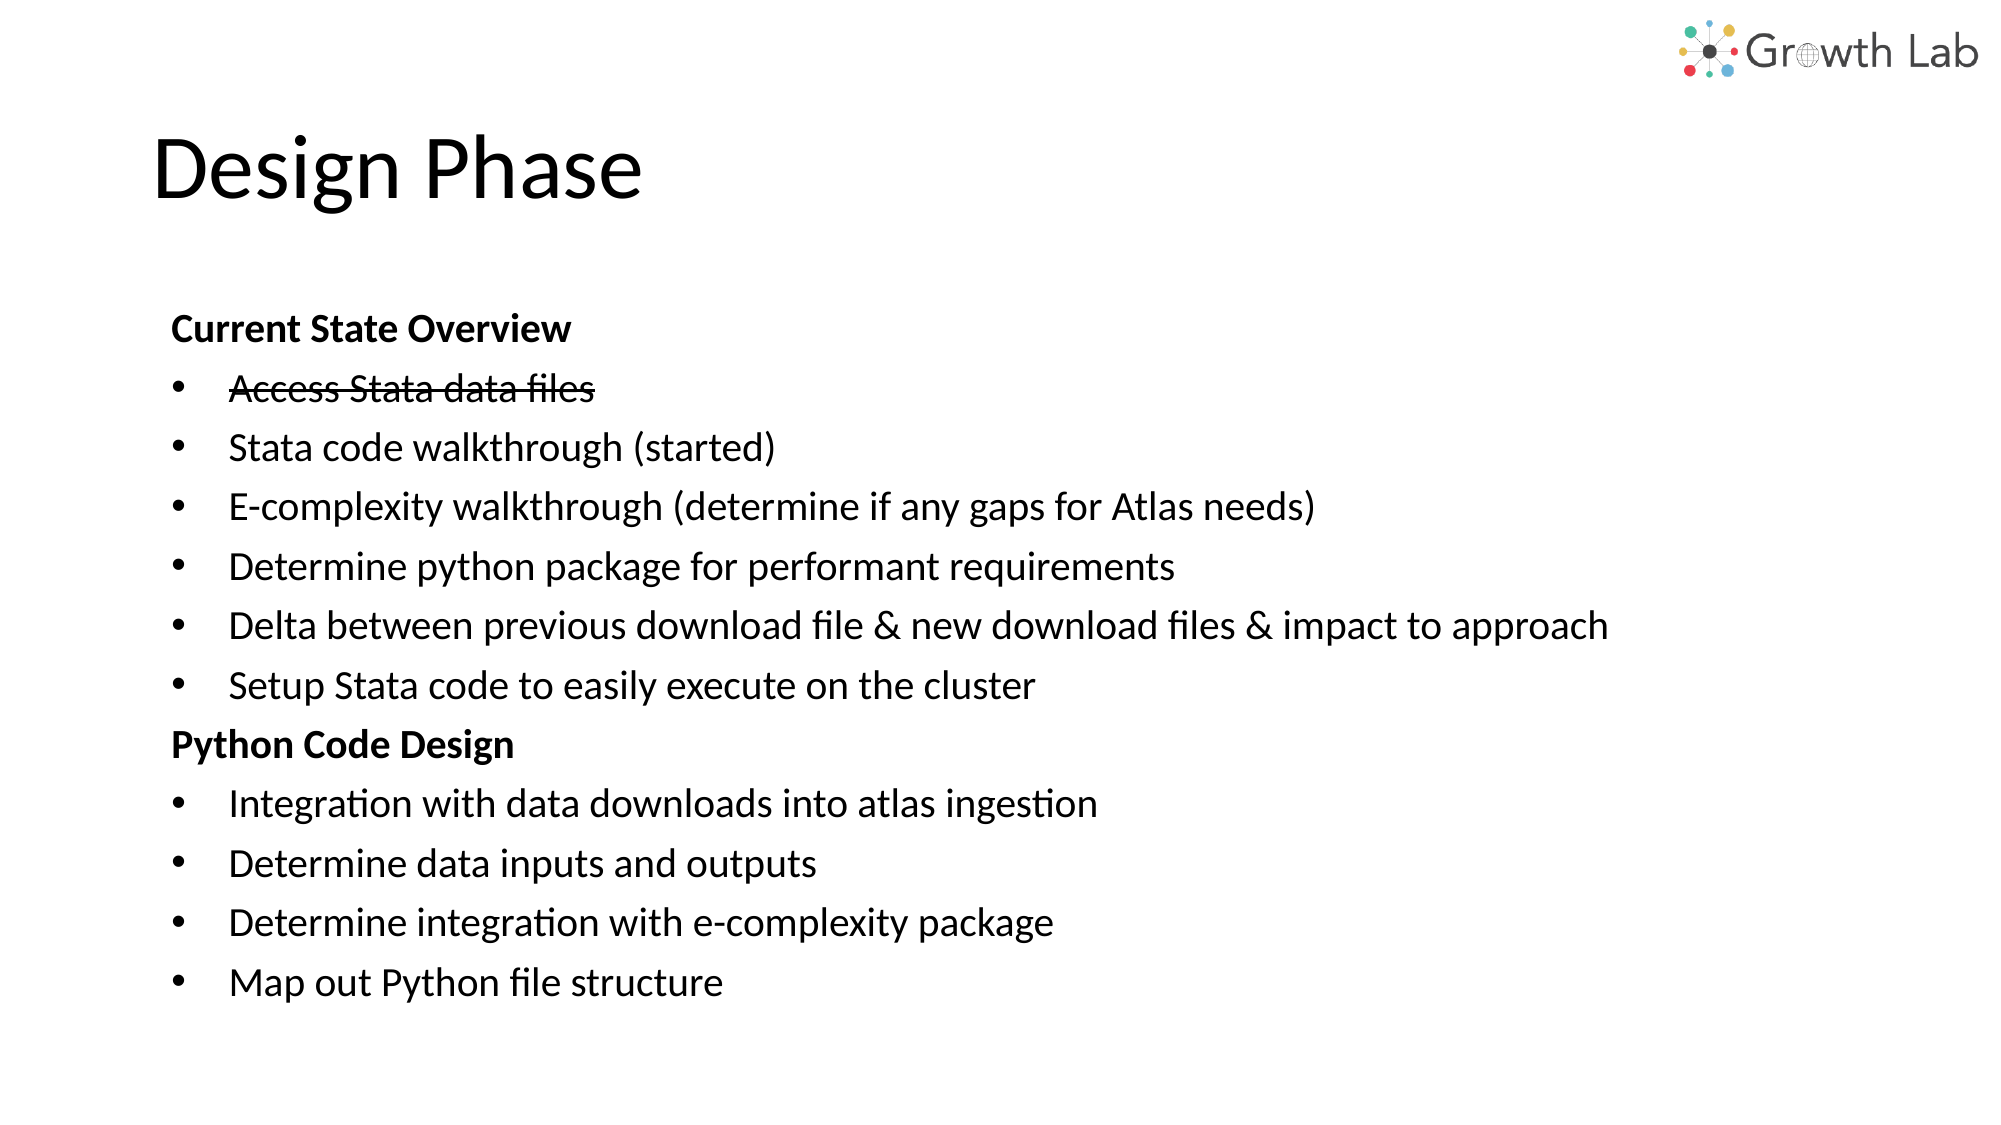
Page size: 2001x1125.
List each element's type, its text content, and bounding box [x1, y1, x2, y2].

list Current State Overview Access Stata data files Stata code walkthrough (started) E-complexity walkthrough (determine if any gaps for Atlas needs) Determine python package for performant requirements Delta between previous download file & new download files & impact to approach Setup Stata code to easily execute on the cluster Python Code Design Integration with data downloads into atlas ingestion Determine data inputs and outputs Determine integration with e-complexity package Map out Python file structure [137, 299, 1863, 1014]
picture [1673, 18, 1985, 79]
title Design Phase [137, 59, 1863, 278]
